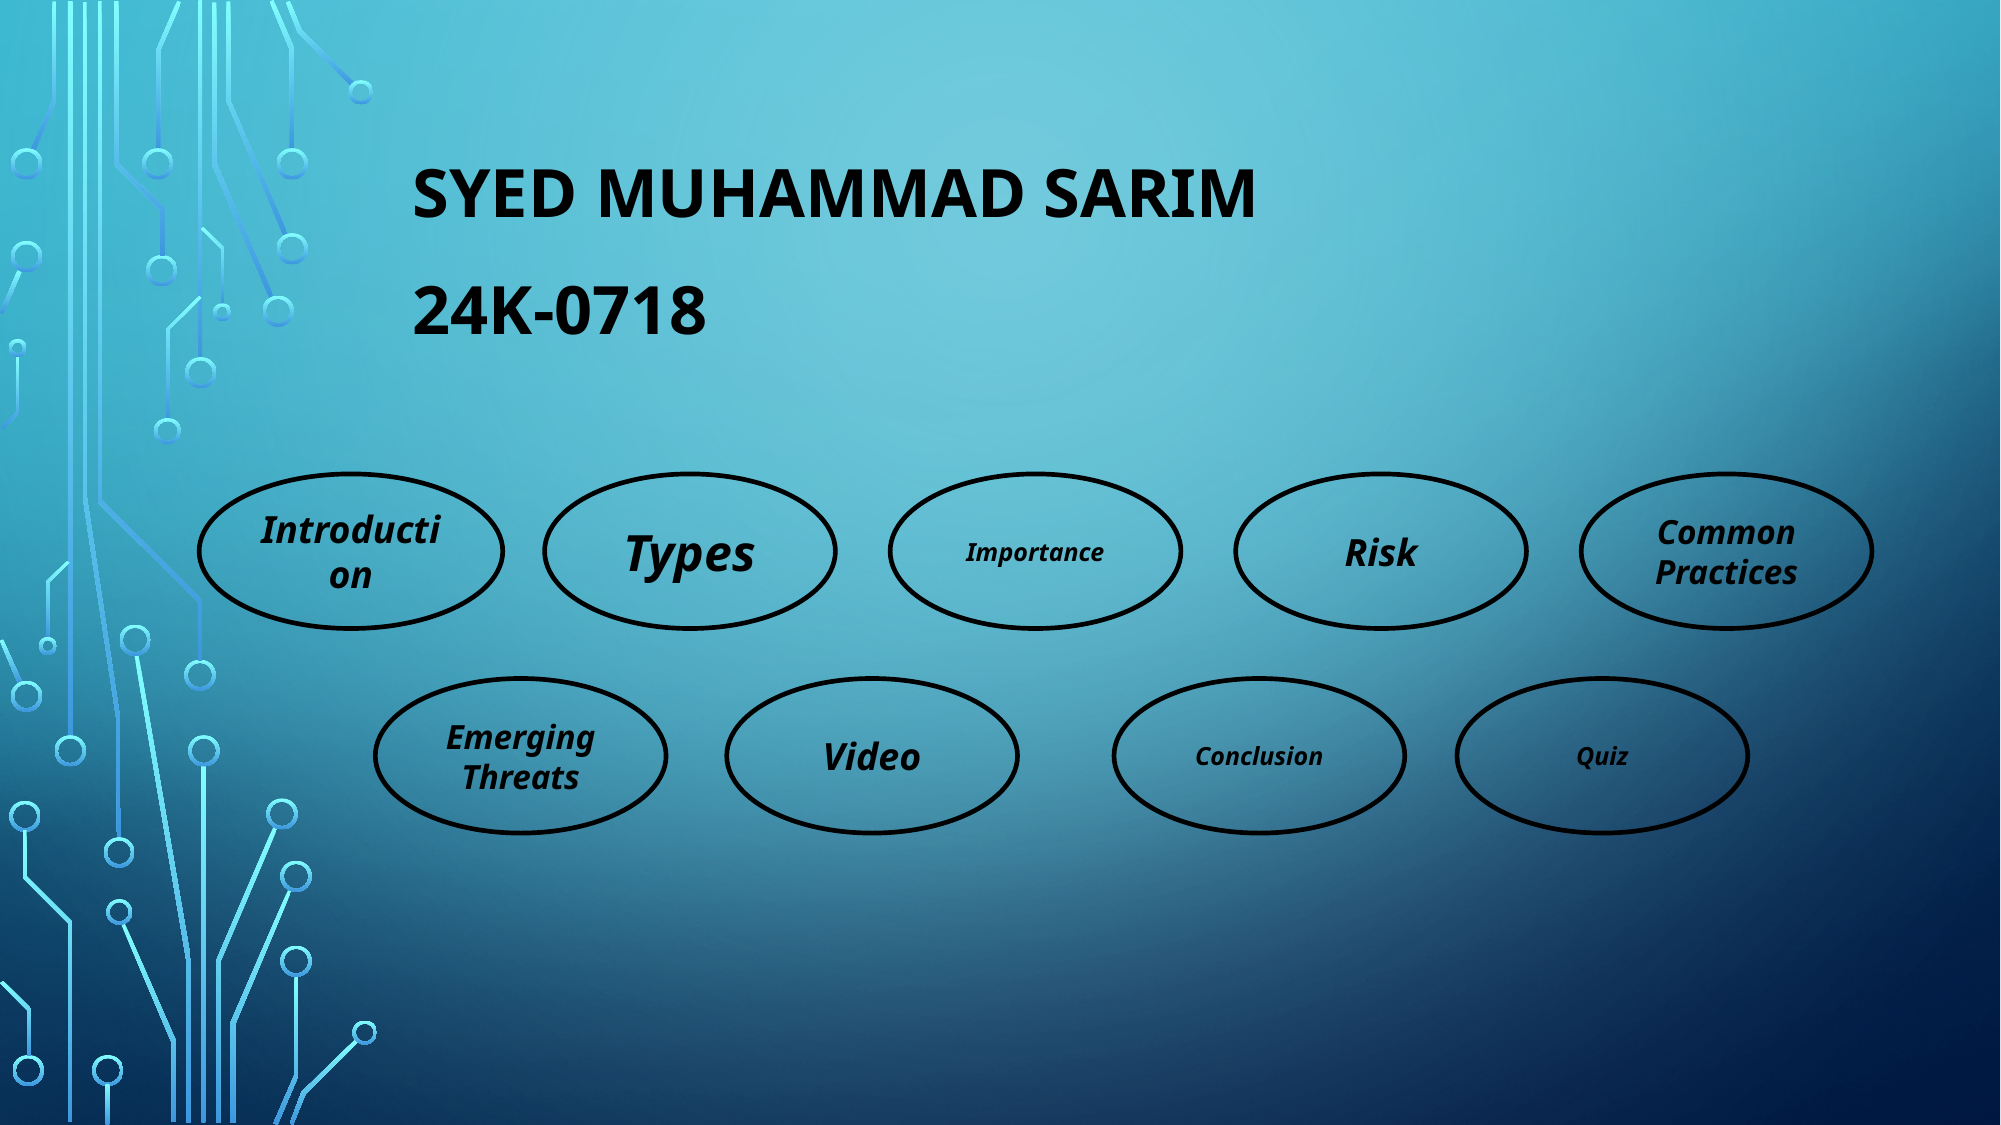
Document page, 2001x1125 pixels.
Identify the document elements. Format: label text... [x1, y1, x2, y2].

text_box Common Practices [1579, 472, 1874, 630]
text_box Conclusion [1112, 677, 1407, 835]
text_box Risk [1234, 472, 1528, 630]
text_box Types [543, 472, 837, 630]
text_box Importance [888, 472, 1183, 630]
text_box Emerging Threats [373, 677, 668, 835]
text_box Quiz [1455, 677, 1750, 835]
text_box Syed Muhammad sarim 24k-0718 [397, 127, 1603, 424]
text_box Video [725, 677, 1019, 835]
text_box Introduction [197, 472, 505, 630]
